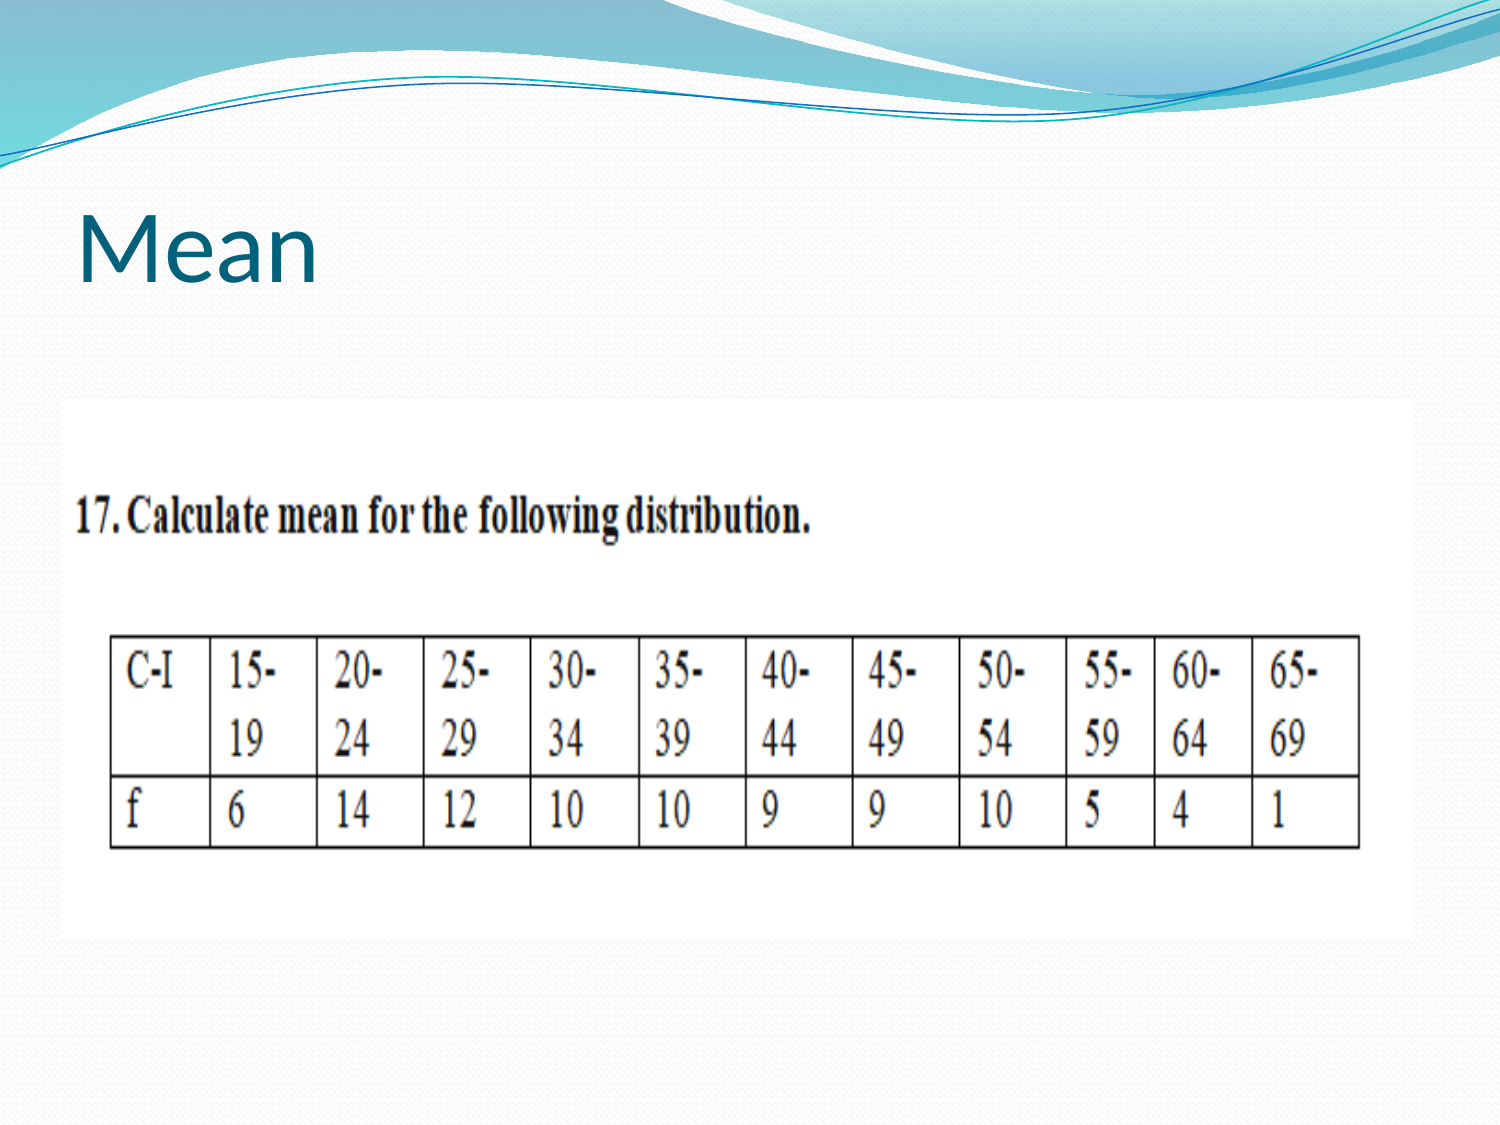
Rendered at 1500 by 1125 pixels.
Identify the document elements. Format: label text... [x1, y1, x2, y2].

title Mean [75, 115, 1425, 303]
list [62, 399, 1413, 938]
